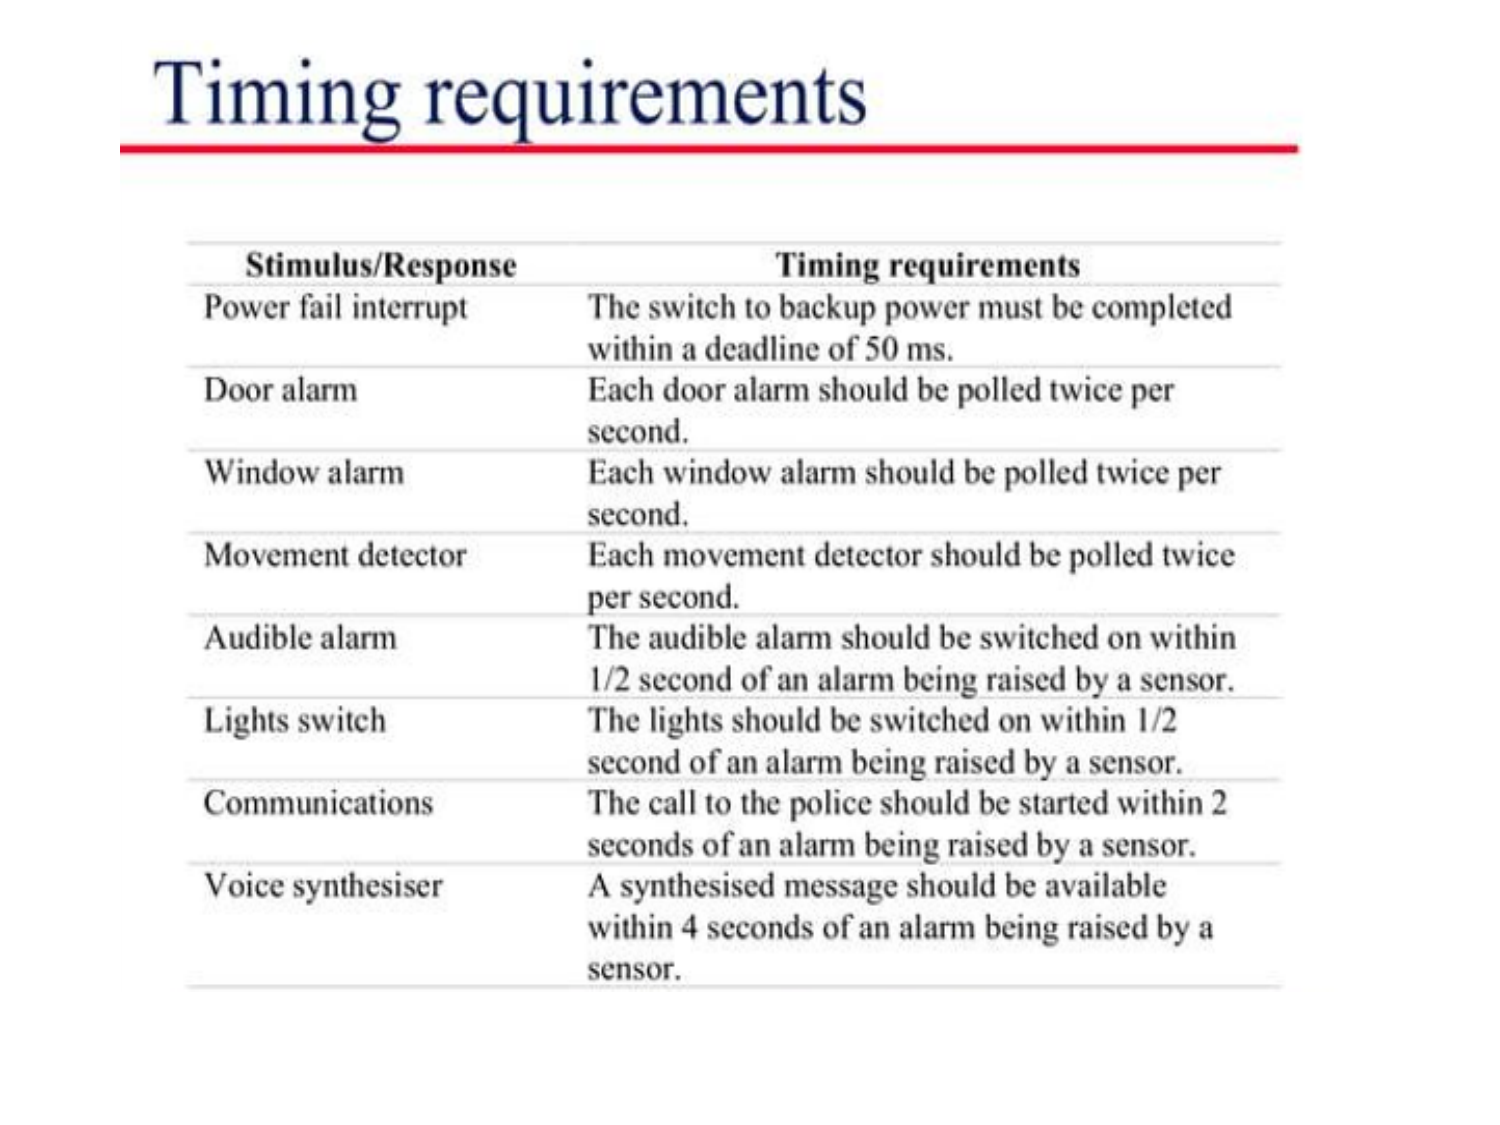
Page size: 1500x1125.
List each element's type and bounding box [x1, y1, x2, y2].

picture [120, 39, 1346, 992]
